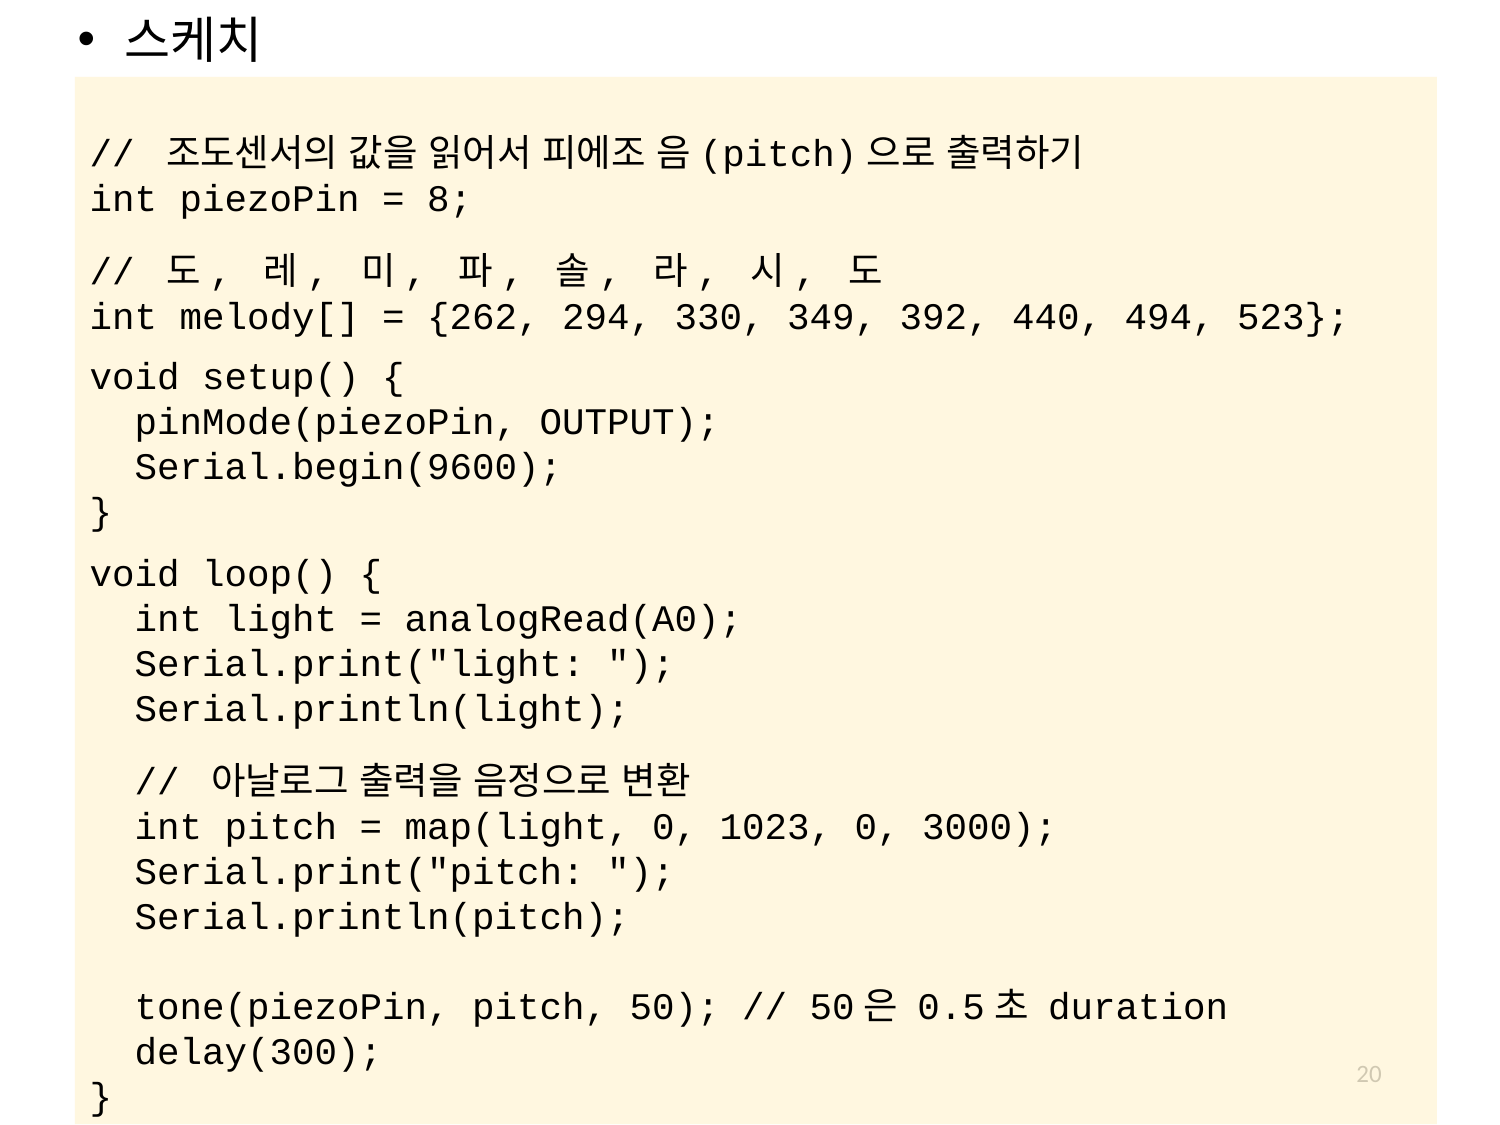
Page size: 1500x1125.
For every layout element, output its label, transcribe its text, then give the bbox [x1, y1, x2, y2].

text_box 스케치 [63, 1, 484, 76]
text_box // 조도센서의 값을 읽어서 피에조 음(pitch)으로 출력하기 int piezoPin = 8; // 도, 레, 미, 파, 솔, 라, 시, 도 int melody[] = {262, 294, 330, 349, 392, 440, 494, 523}; void setup() { pinMode(piezoPin, OUTPUT); Serial.begin(9600); } void loop() { int light = analogRead(A0); Serial.print("light: "); Serial.println(light); // 아날로그 출력을 음정으로 변환 int pitch = map(light, 0, 1023, 0, 3000); Serial.print("pitch: "); Serial.println(pitch); tone(piezoPin, pitch, 50); // 50은 0.5초 duration delay(300); } [74, 76, 1437, 1125]
